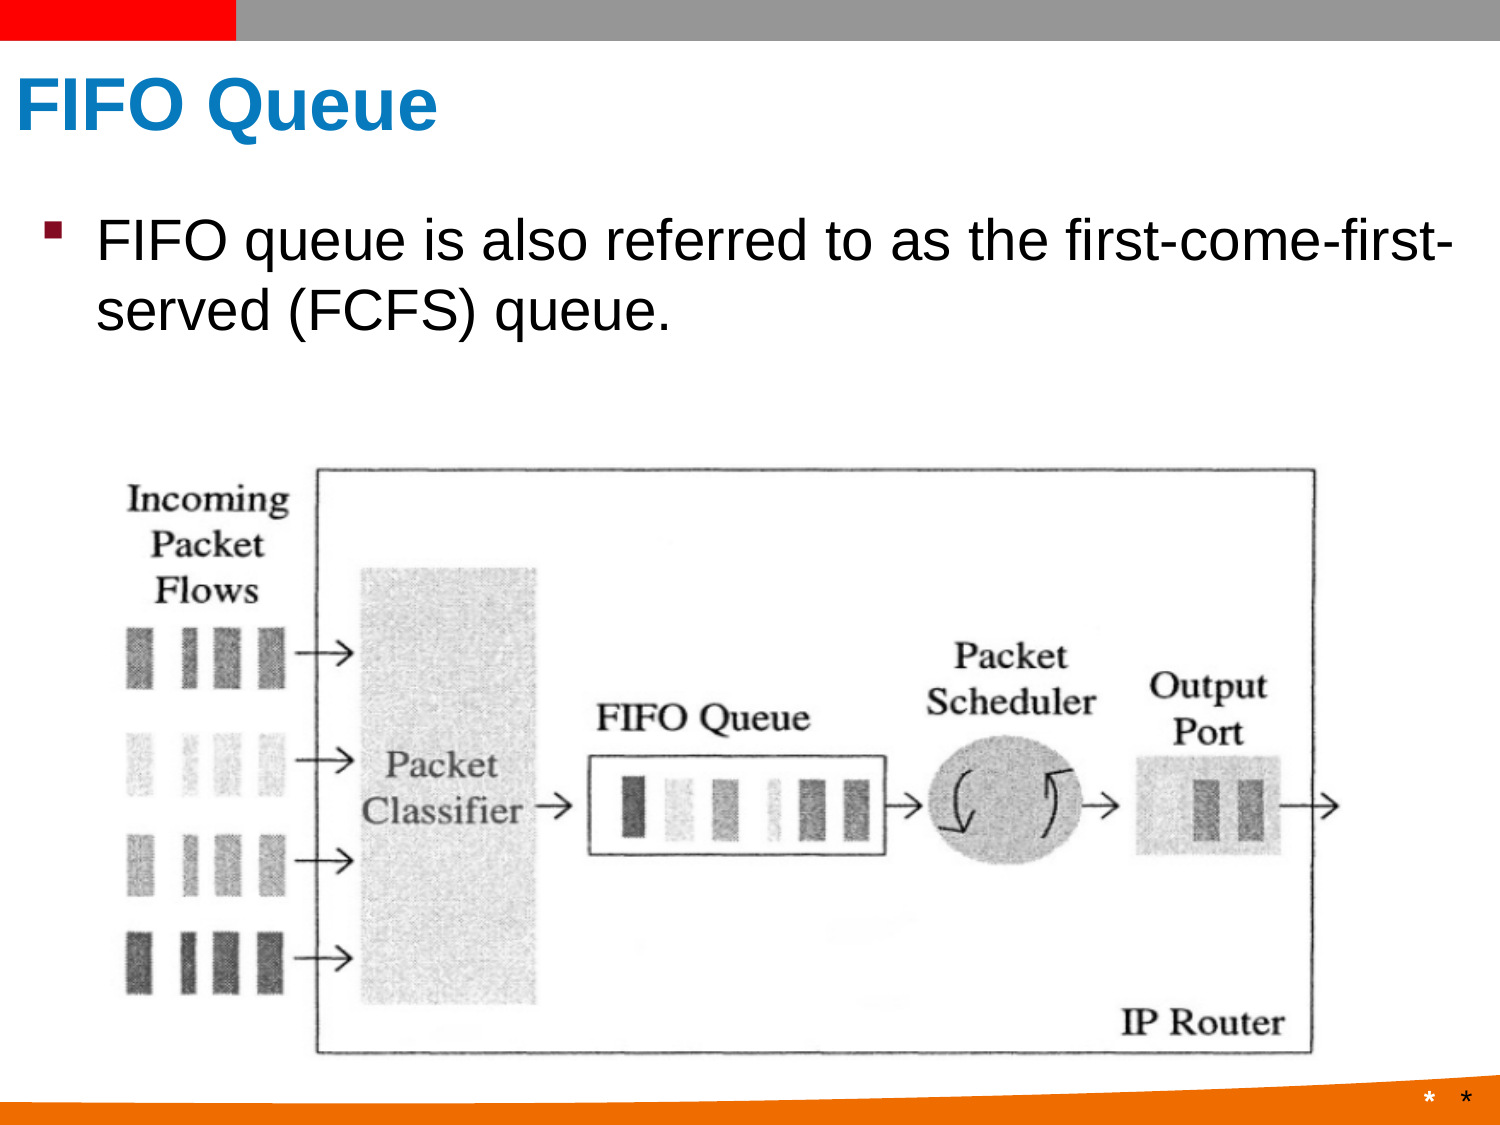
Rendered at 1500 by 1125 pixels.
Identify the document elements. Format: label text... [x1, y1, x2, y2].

picture [87, 449, 1363, 1066]
list FIFO queue is also referred to as the first-come-first-served (FCFS) queue. [24, 194, 1488, 1059]
title FIFO Queue [0, 47, 1463, 252]
slide_number * [1137, 1074, 1488, 1116]
